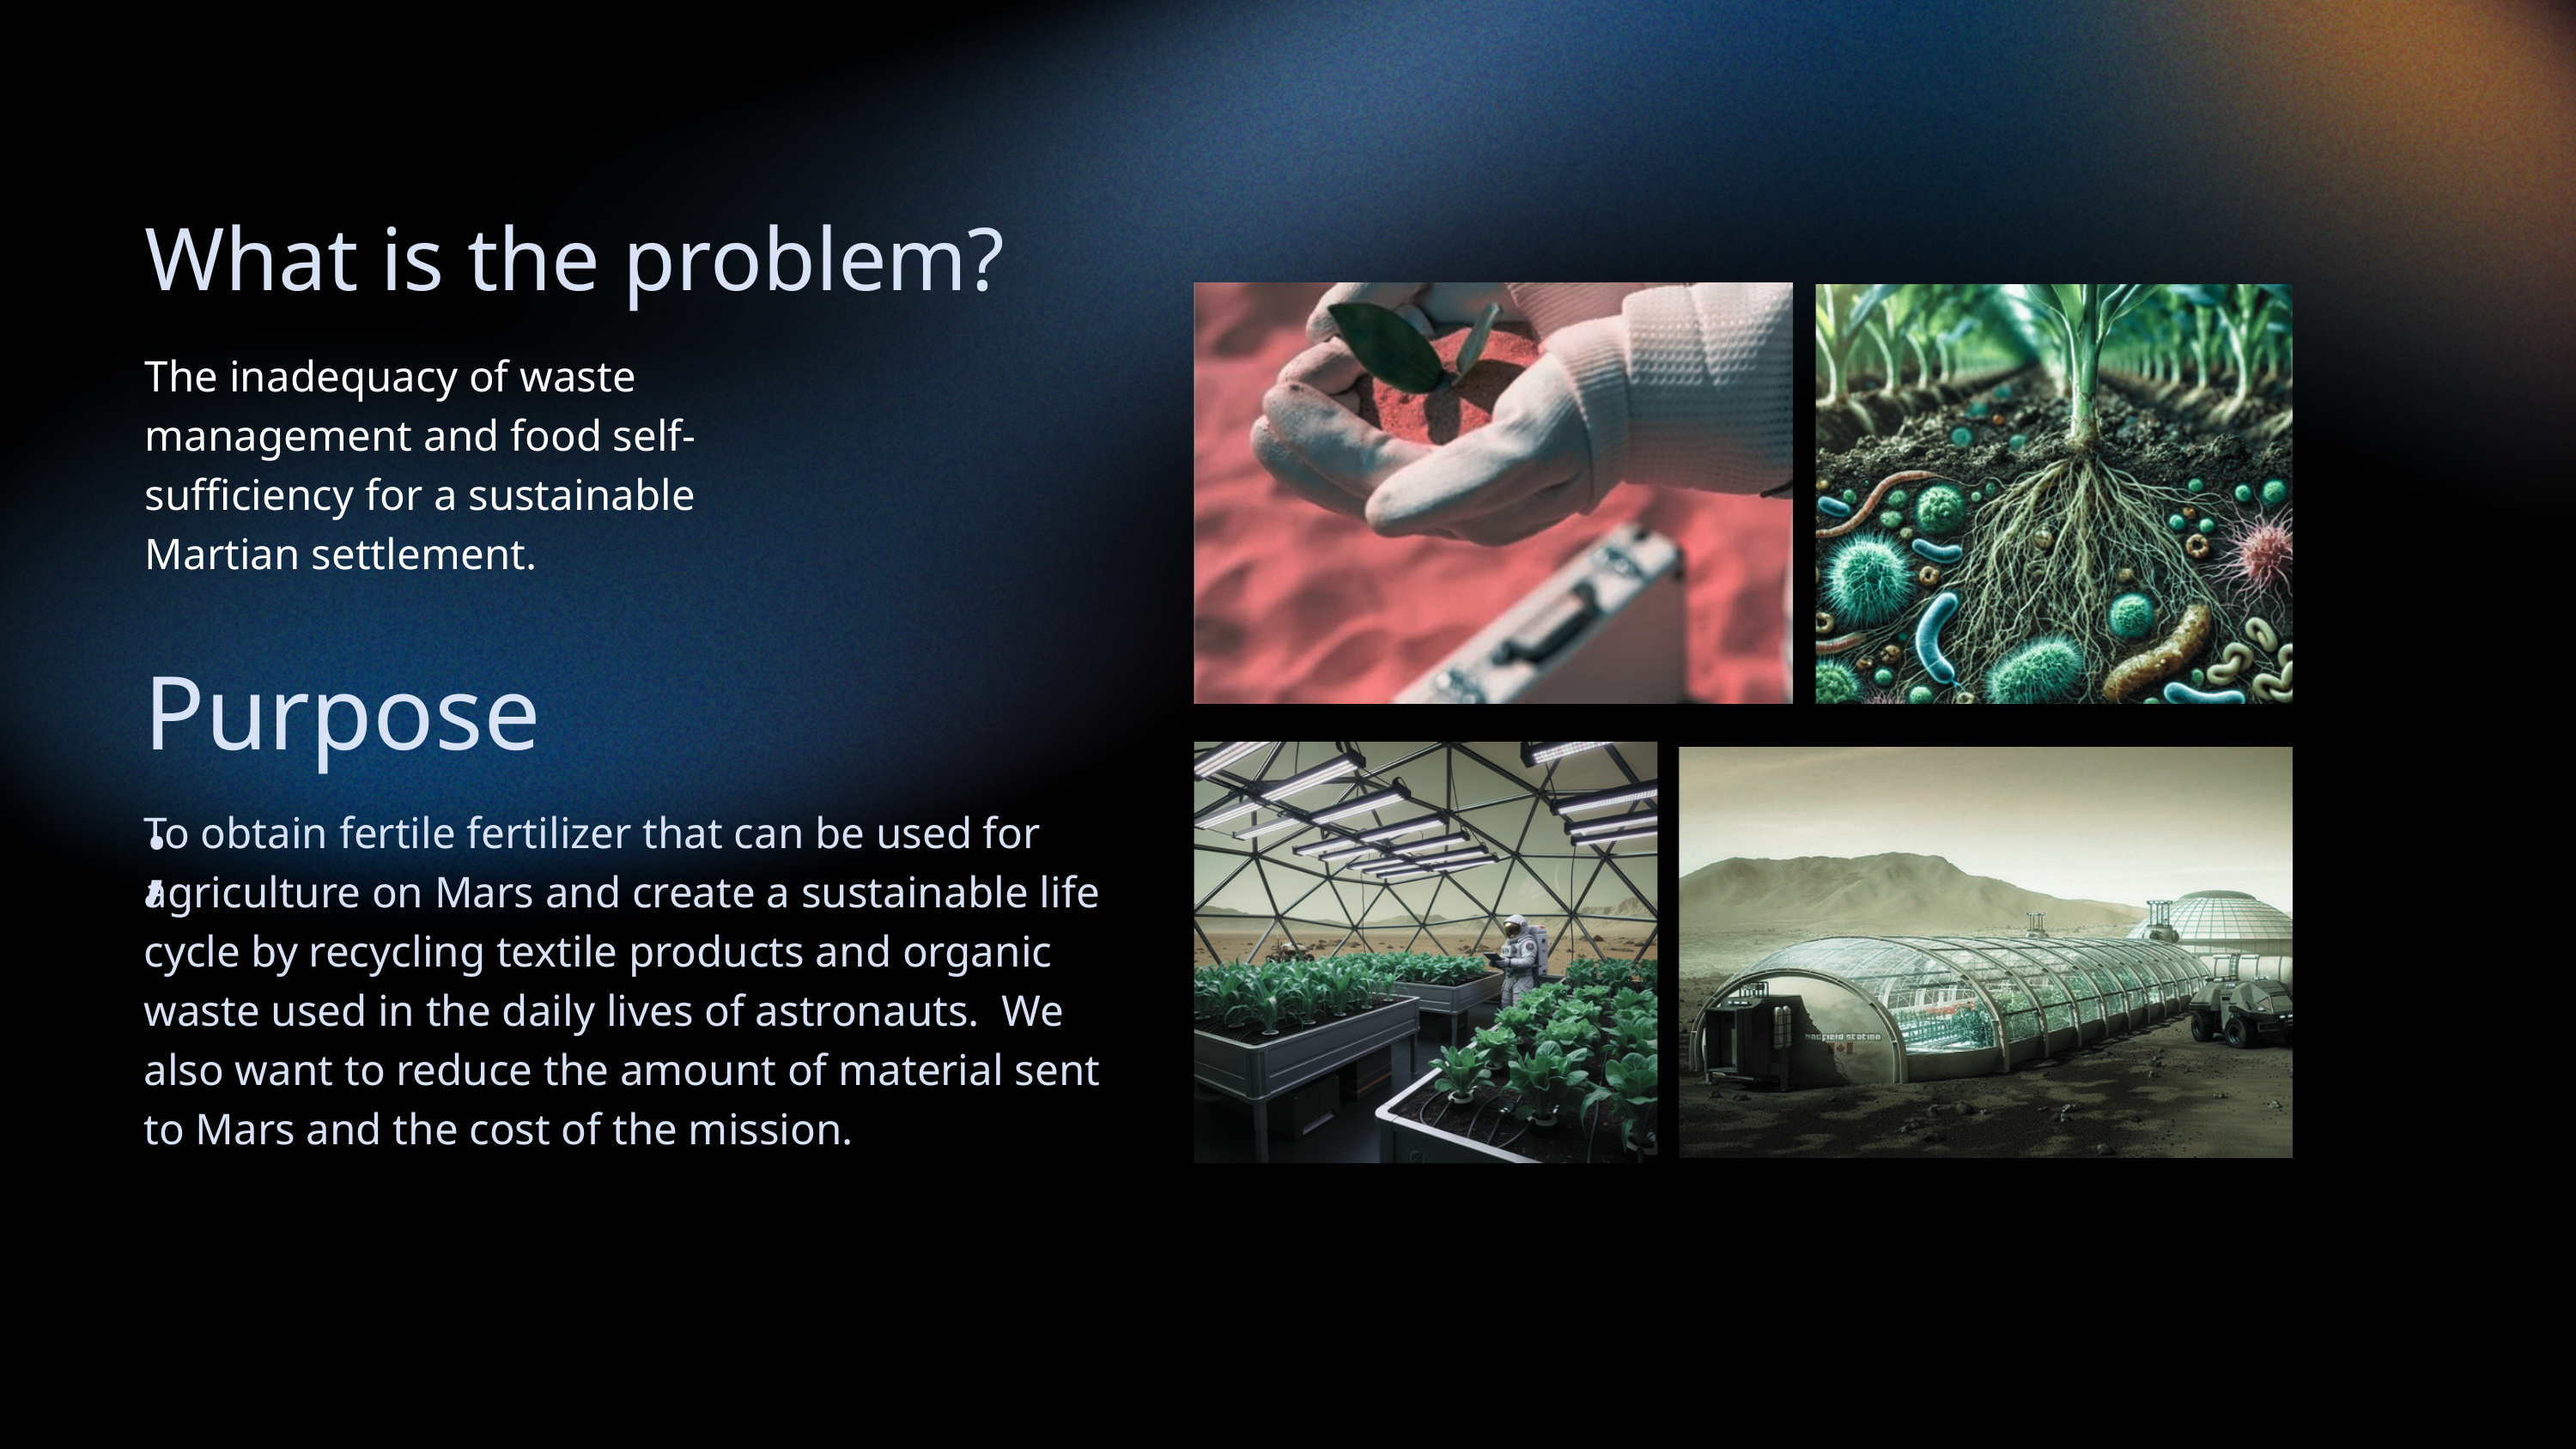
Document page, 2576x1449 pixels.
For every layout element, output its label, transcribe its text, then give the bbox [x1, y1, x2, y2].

text_box [1815, 284, 2293, 704]
text_box The inadequacy of waste management and food self-sufficiency for a sustainable Martian settlement. [144, 341, 773, 578]
text_box Purpose; [143, 627, 566, 797]
text_box What is the problem? [144, 186, 1587, 308]
text_box [1194, 742, 1658, 1163]
text_box [1194, 282, 1794, 704]
text_box To obtain fertile fertilizer that can be used for agriculture on Mars and create a sustainable life cycle by recycling textile products and organic waste used in the daily lives of astronauts. We also want to reduce the amount of material sent to Mars and the cost of the mission. [143, 797, 1109, 1449]
text_box [0, 0, 2576, 953]
text_box [1679, 747, 2293, 1158]
